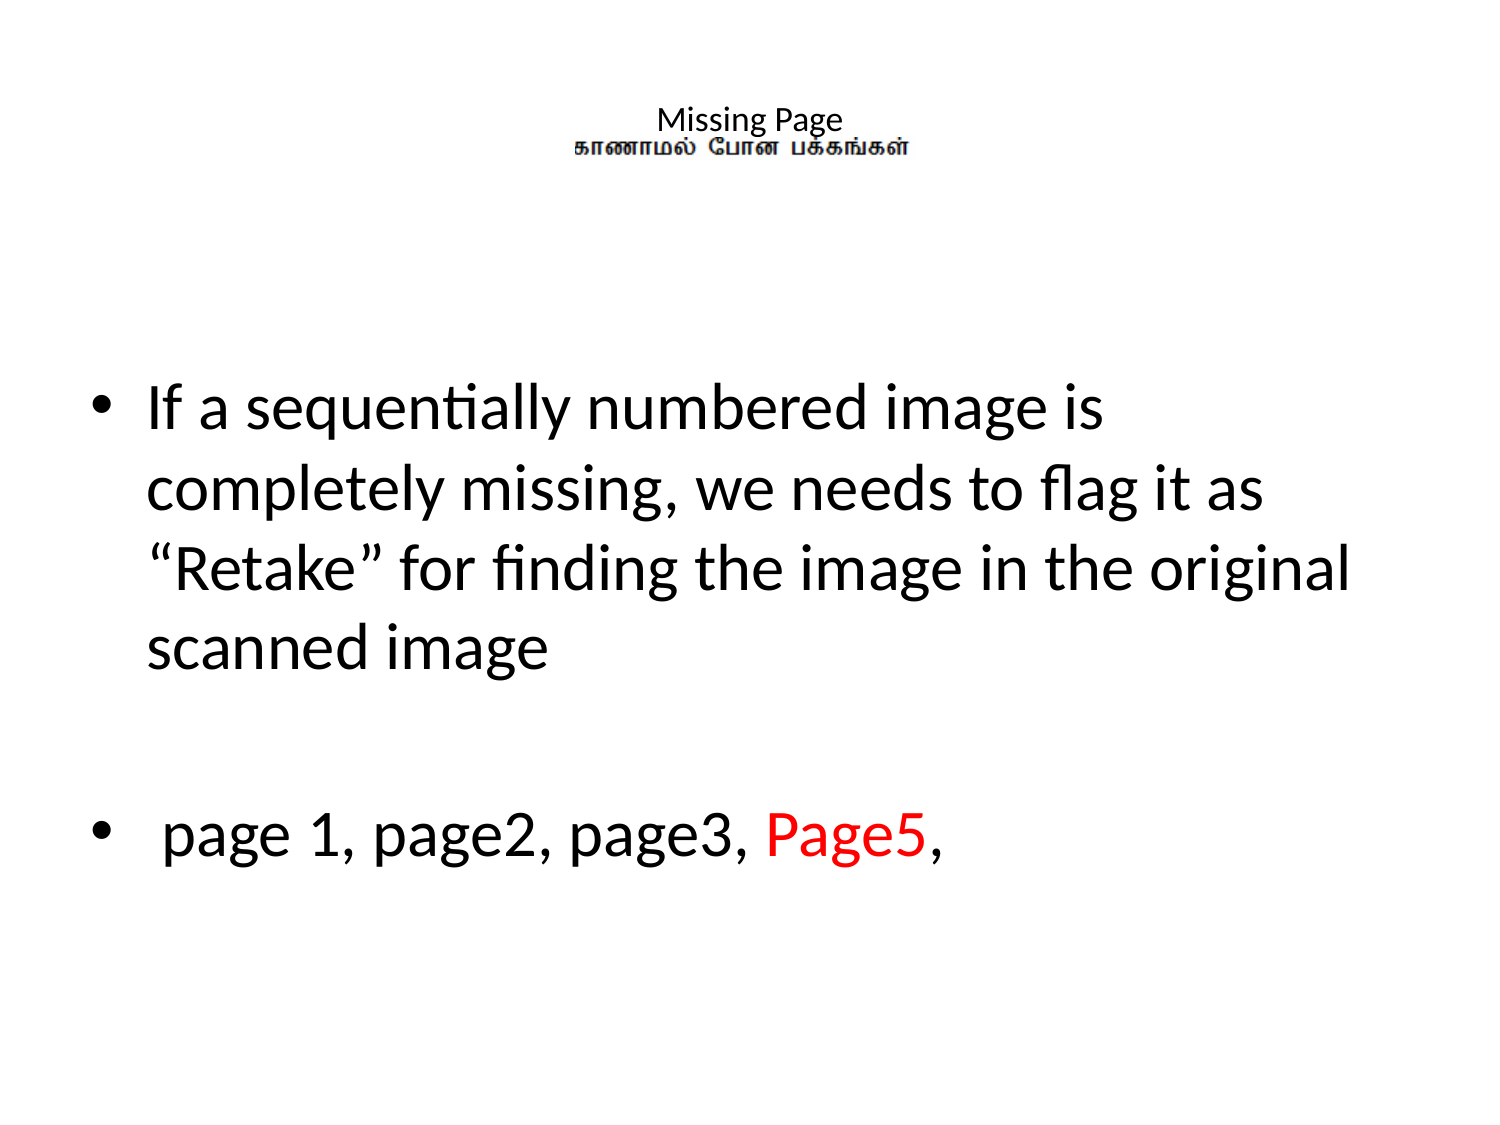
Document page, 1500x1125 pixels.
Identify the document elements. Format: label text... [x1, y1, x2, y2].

list If a sequentially numbered image is completely missing, we needs to flag it as “Retake” for finding the image in the original scanned image page 1, page2, page3, Page5, [75, 262, 1425, 1005]
title Missing Page [75, 45, 1425, 233]
picture [574, 137, 916, 160]
